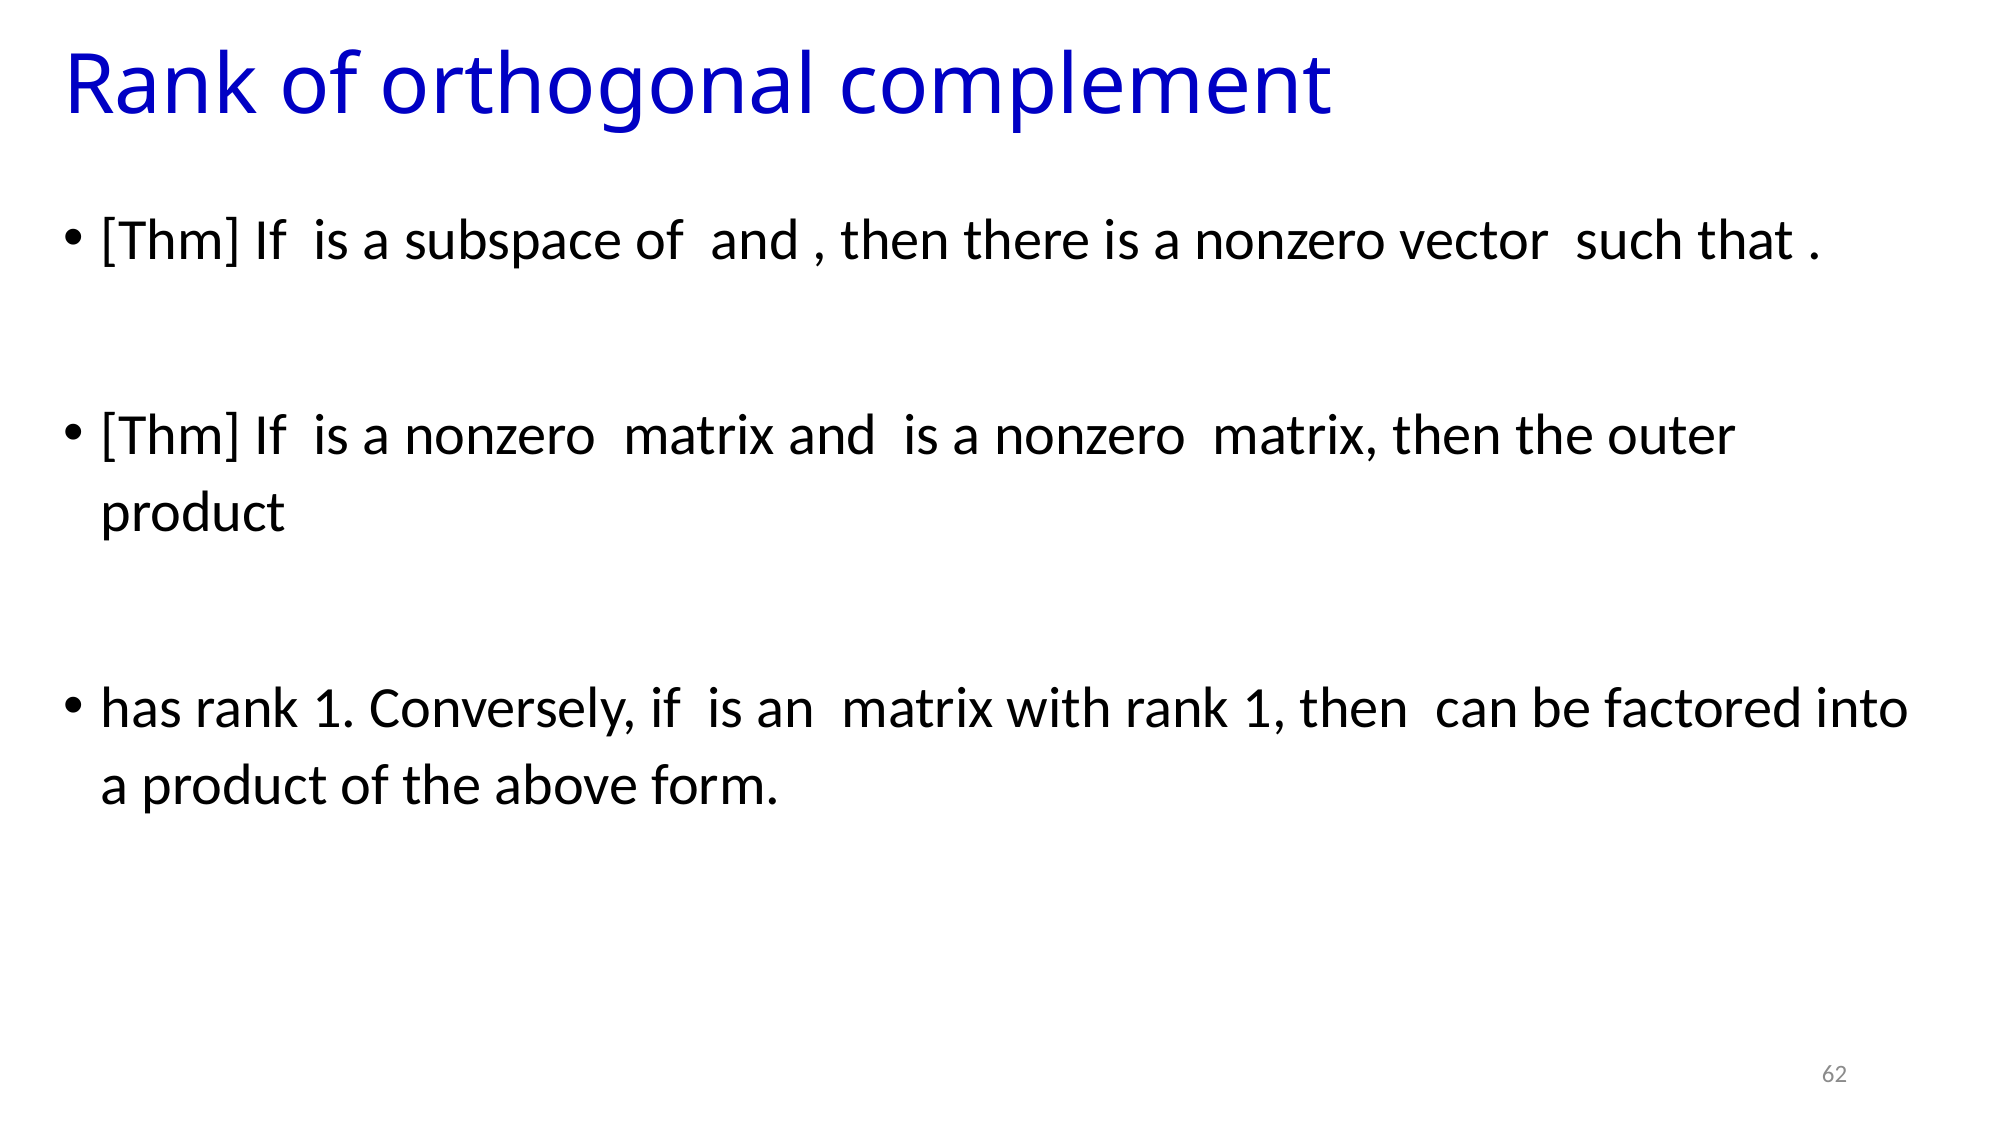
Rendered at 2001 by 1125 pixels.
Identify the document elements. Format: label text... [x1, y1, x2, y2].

title Rank of orthogonal complement [48, 22, 1937, 152]
slide_number 62 [1412, 1042, 1863, 1103]
